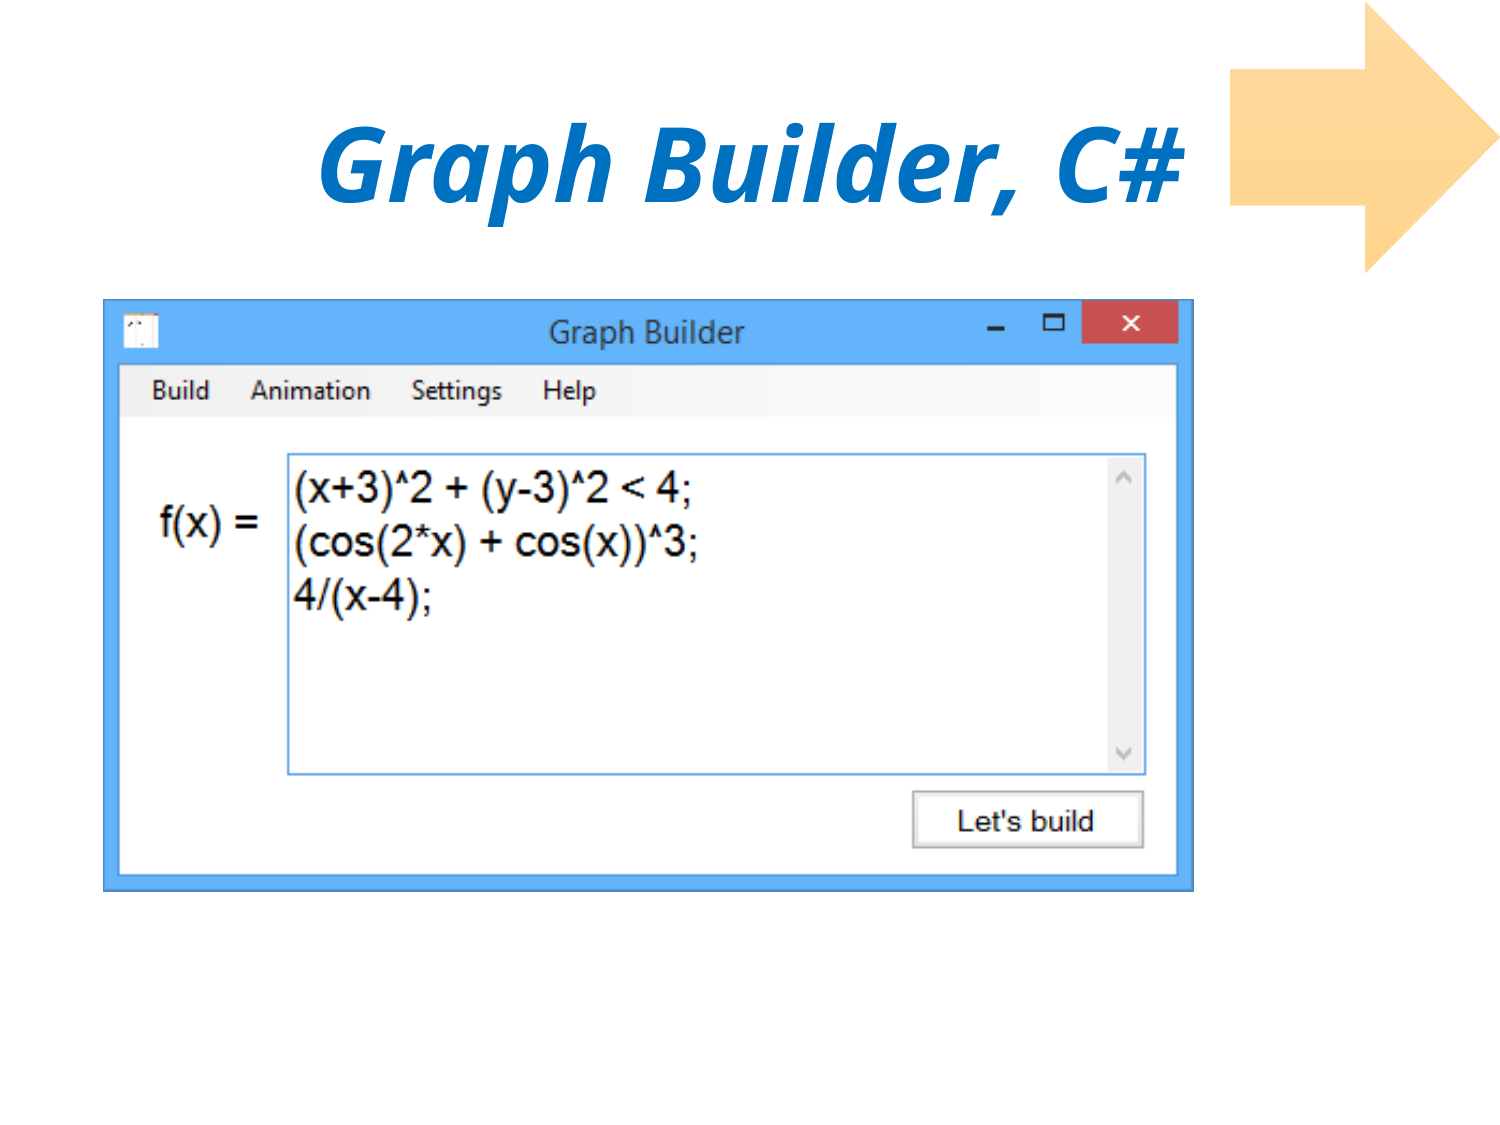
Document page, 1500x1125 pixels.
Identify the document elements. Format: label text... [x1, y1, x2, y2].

text_box [1230, 1, 1500, 274]
picture [103, 299, 1194, 892]
title Graph Builder, C# [103, 59, 1397, 278]
